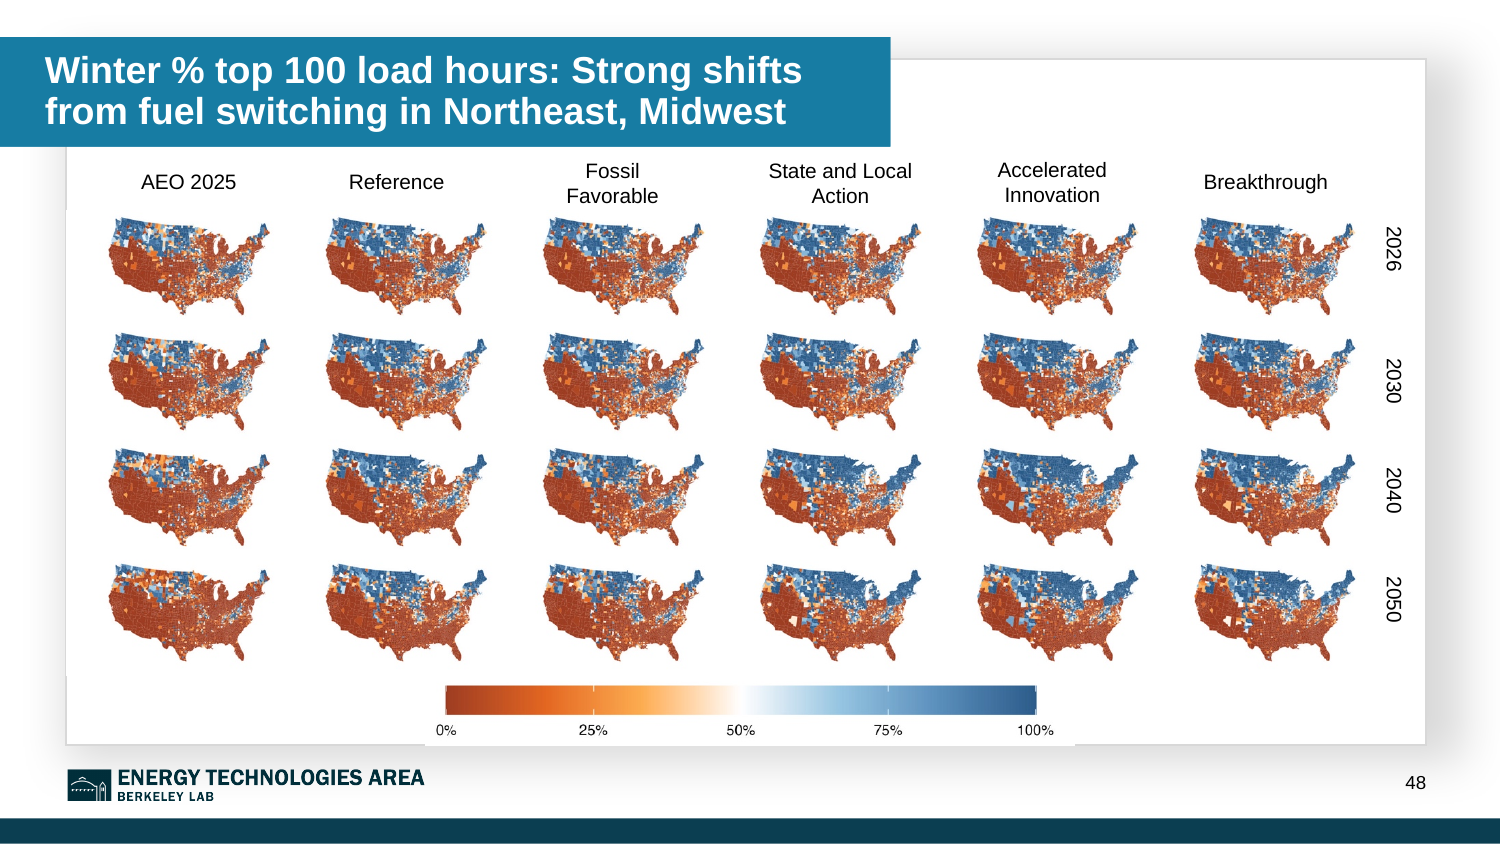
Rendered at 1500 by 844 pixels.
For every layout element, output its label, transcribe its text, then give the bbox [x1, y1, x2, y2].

text_box State and Local Action [729, 150, 951, 208]
text_box Accelerated Innovation [959, 149, 1145, 208]
text_box Breakthrough [1173, 161, 1359, 202]
picture [65, 209, 1373, 747]
picture [51, 752, 441, 818]
text_box Fossil Favorable [534, 150, 691, 208]
text_box Reference [326, 161, 467, 202]
title Winter % top 100 load hours: Strong shifts from fuel switching in Northeast, Midwest [0, 37, 891, 147]
text_box AEO 2025 [126, 161, 267, 202]
text_box 2026 2030 2040 2050 [1375, 211, 1416, 662]
slide_number 48 [1347, 759, 1442, 805]
